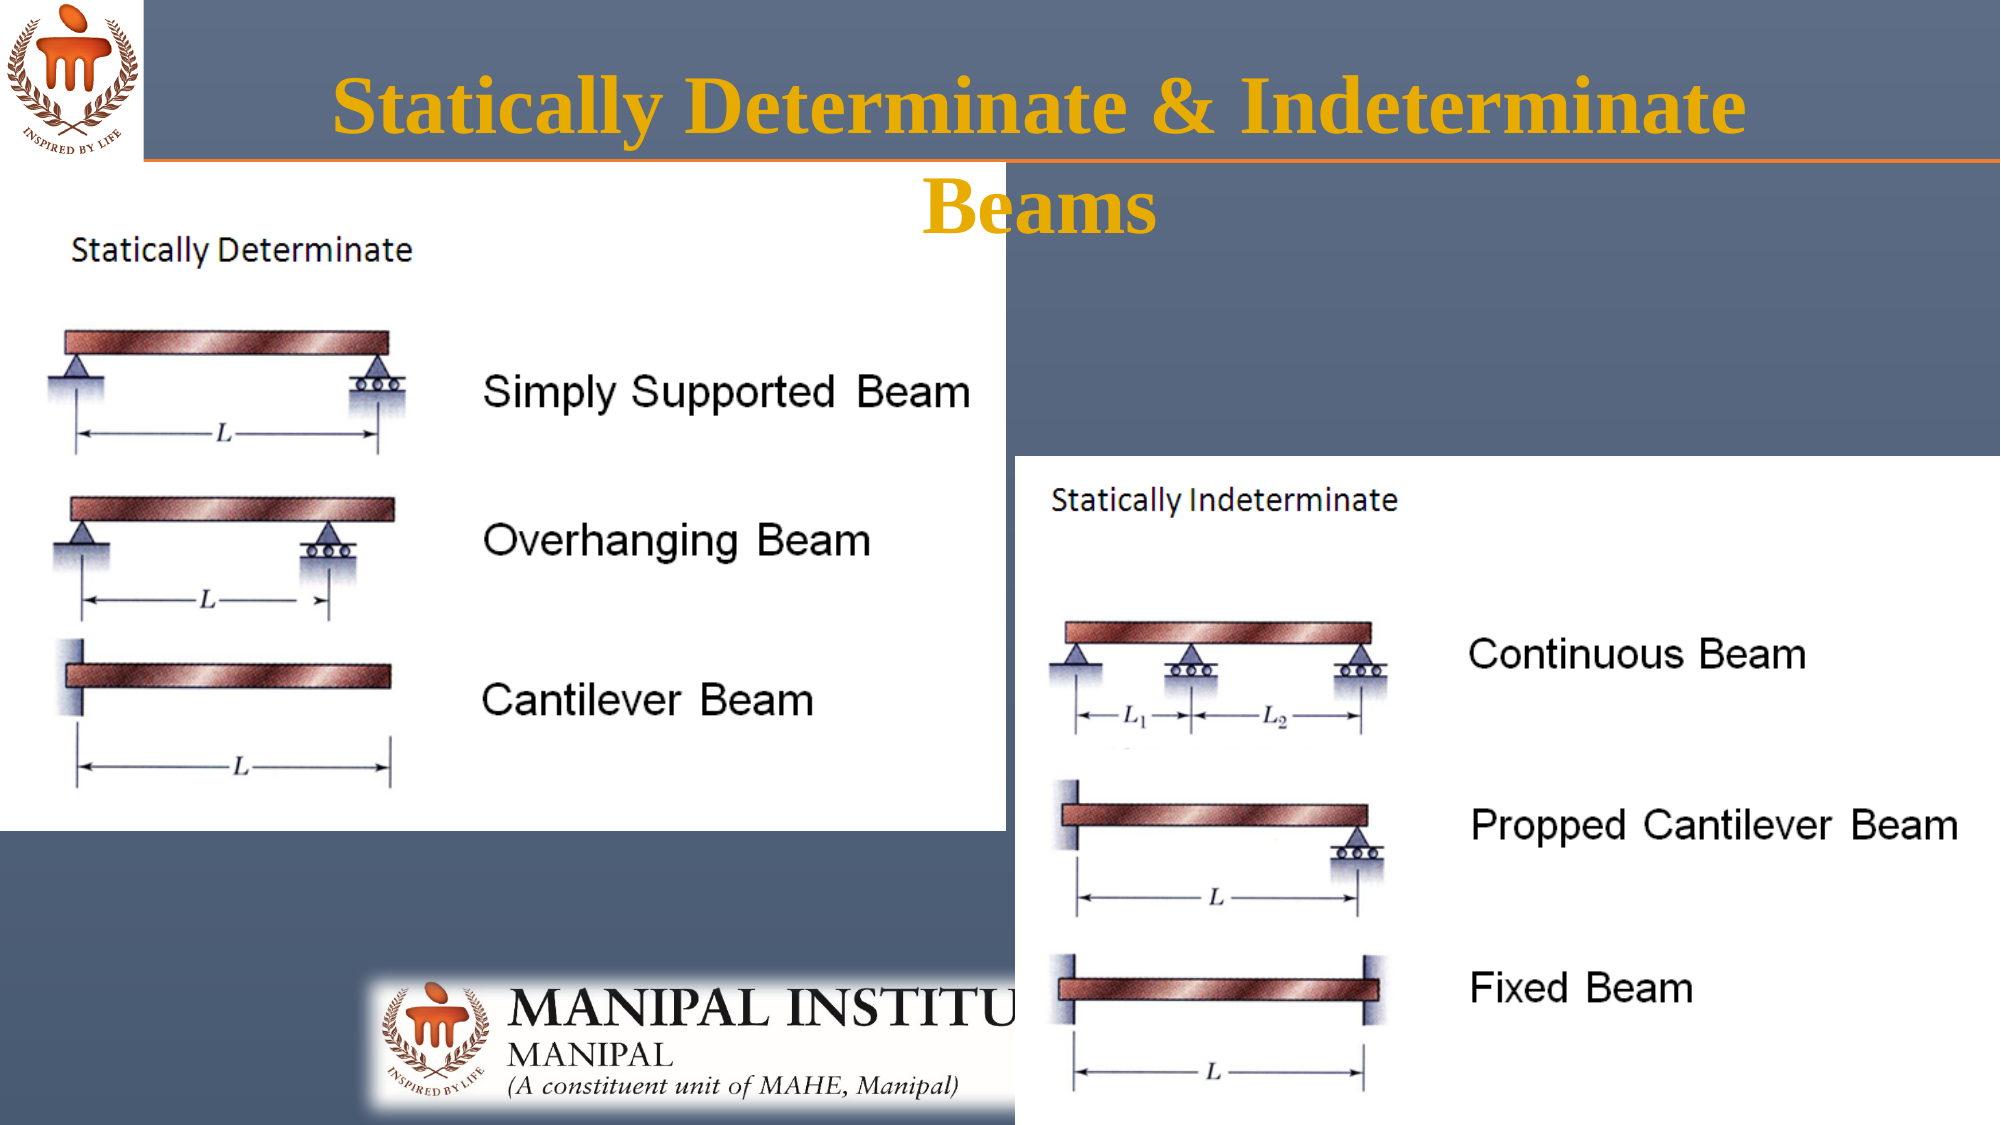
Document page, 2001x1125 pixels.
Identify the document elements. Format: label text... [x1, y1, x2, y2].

text_box Statically Determinate & Indeterminate Beams [225, 49, 1856, 250]
picture [0, 162, 1006, 831]
picture [377, 456, 2000, 1125]
